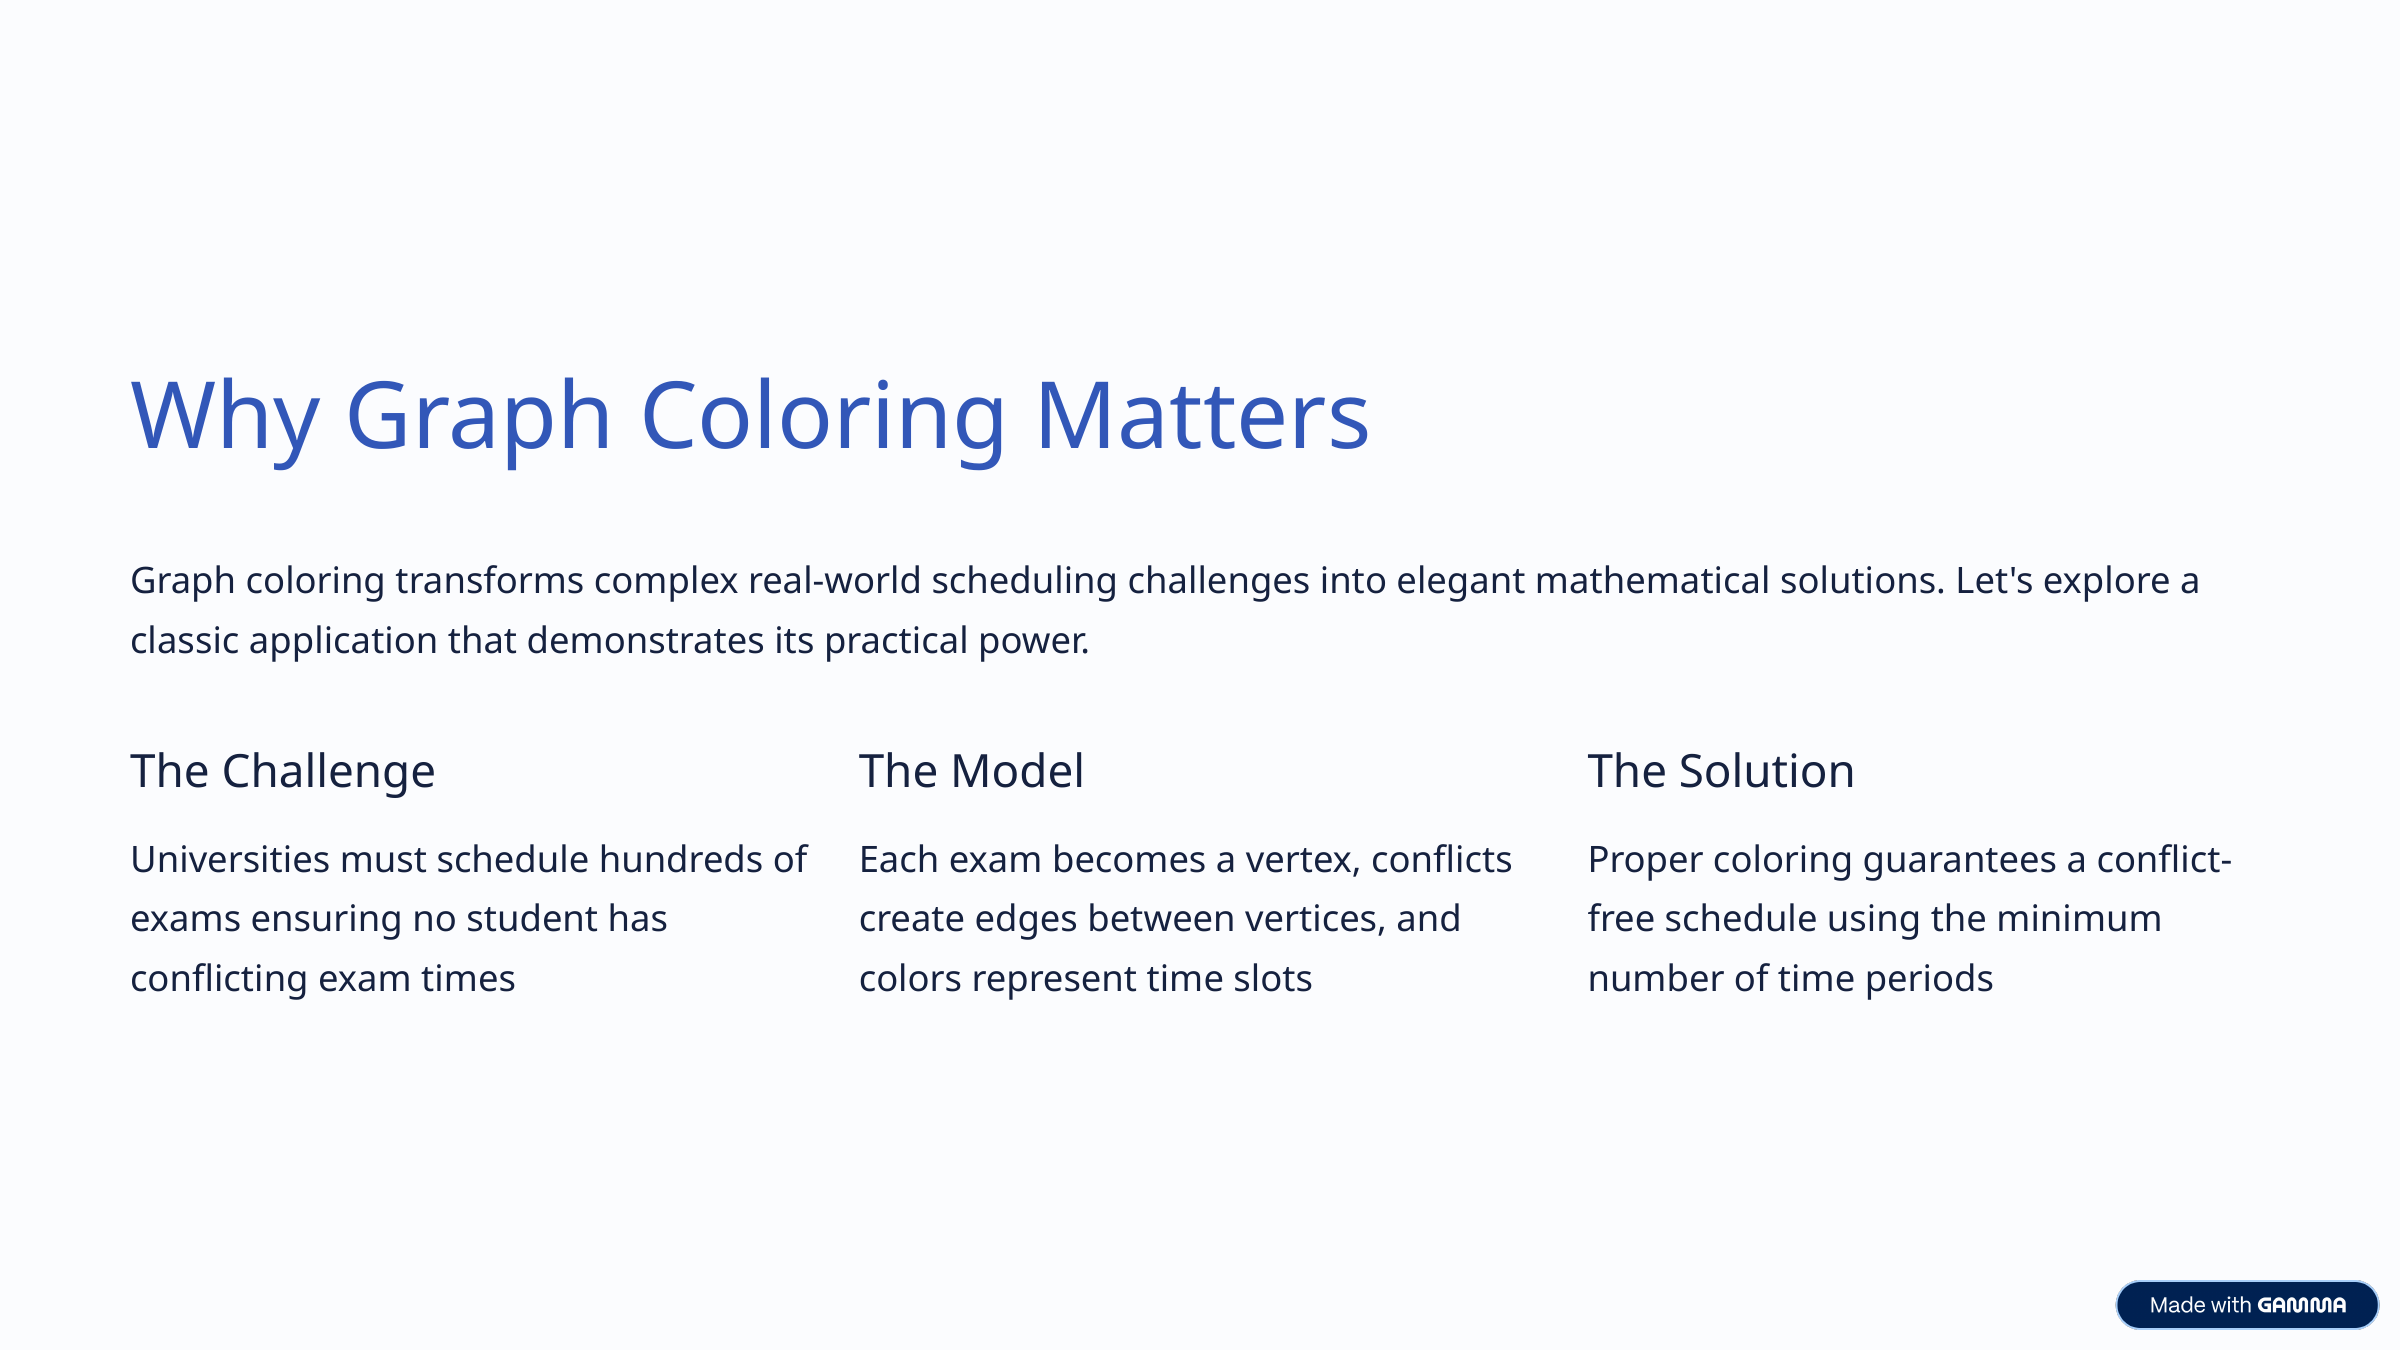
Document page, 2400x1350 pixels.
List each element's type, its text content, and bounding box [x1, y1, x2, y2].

text_box Why Graph Coloring Matters [130, 351, 1380, 468]
text_box Each exam becomes a vertex, conflicts create edges between vertices, and colors represent time slots [858, 820, 1541, 999]
text_box The Challenge [130, 739, 596, 798]
text_box Universities must schedule hundreds of exams ensuring no student has conflicting exam times [130, 820, 813, 999]
text_box Graph coloring transforms complex real-world scheduling challenges into elegant mathematical solutions. Let's explore a classic application that demonstrates its practical power. [130, 541, 2270, 661]
text_box The Solution [1587, 739, 2053, 798]
text_box The Model [858, 739, 1324, 798]
text_box Proper coloring guarantees a conflict-free schedule using the minimum number of time periods [1587, 820, 2270, 999]
picture [2106, 1271, 2389, 1339]
